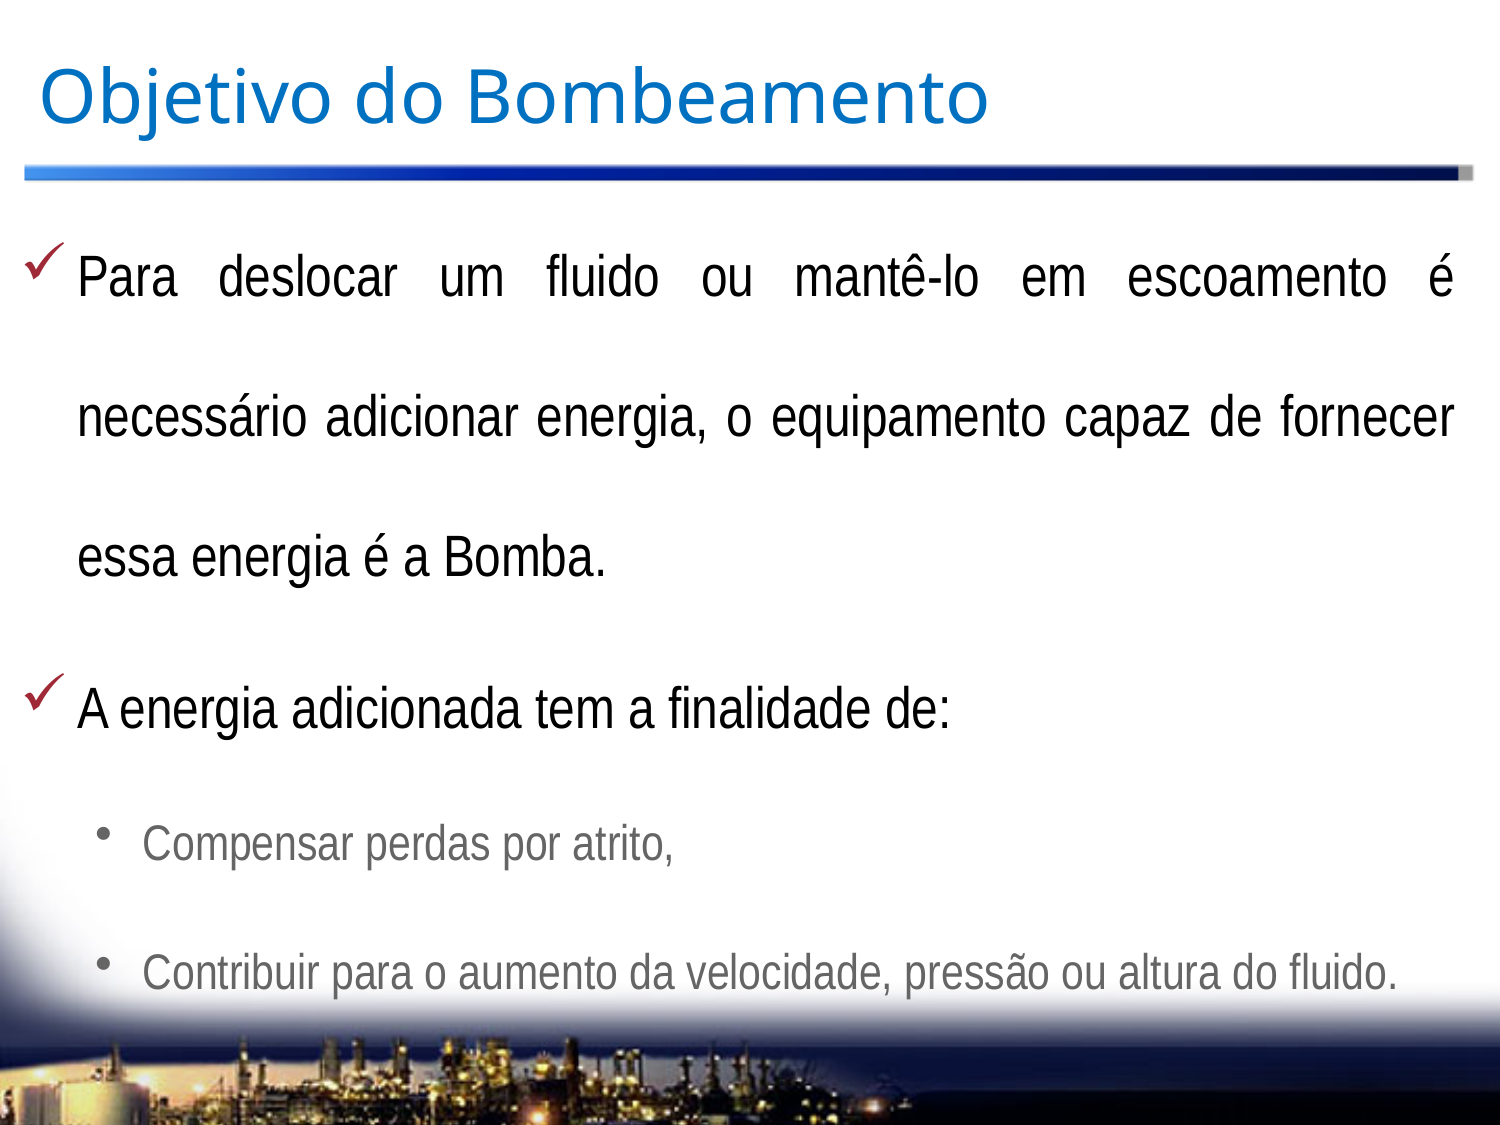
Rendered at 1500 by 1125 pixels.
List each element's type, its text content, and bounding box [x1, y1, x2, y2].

title Objetivo do Bombeamento [23, 0, 1477, 188]
list Para deslocar um fluido ou mantê-lo em escoamento é necessário adicionar energia, o equipamento capaz de fornecer essa energia é a Bomba. A energia adicionada tem a finalidade de: Compensar perdas por atrito, Contribuir para o aumento da velocidade, pressão ou altura do fluido. [5, 160, 1471, 1012]
picture [0, 0, 1500, 1125]
